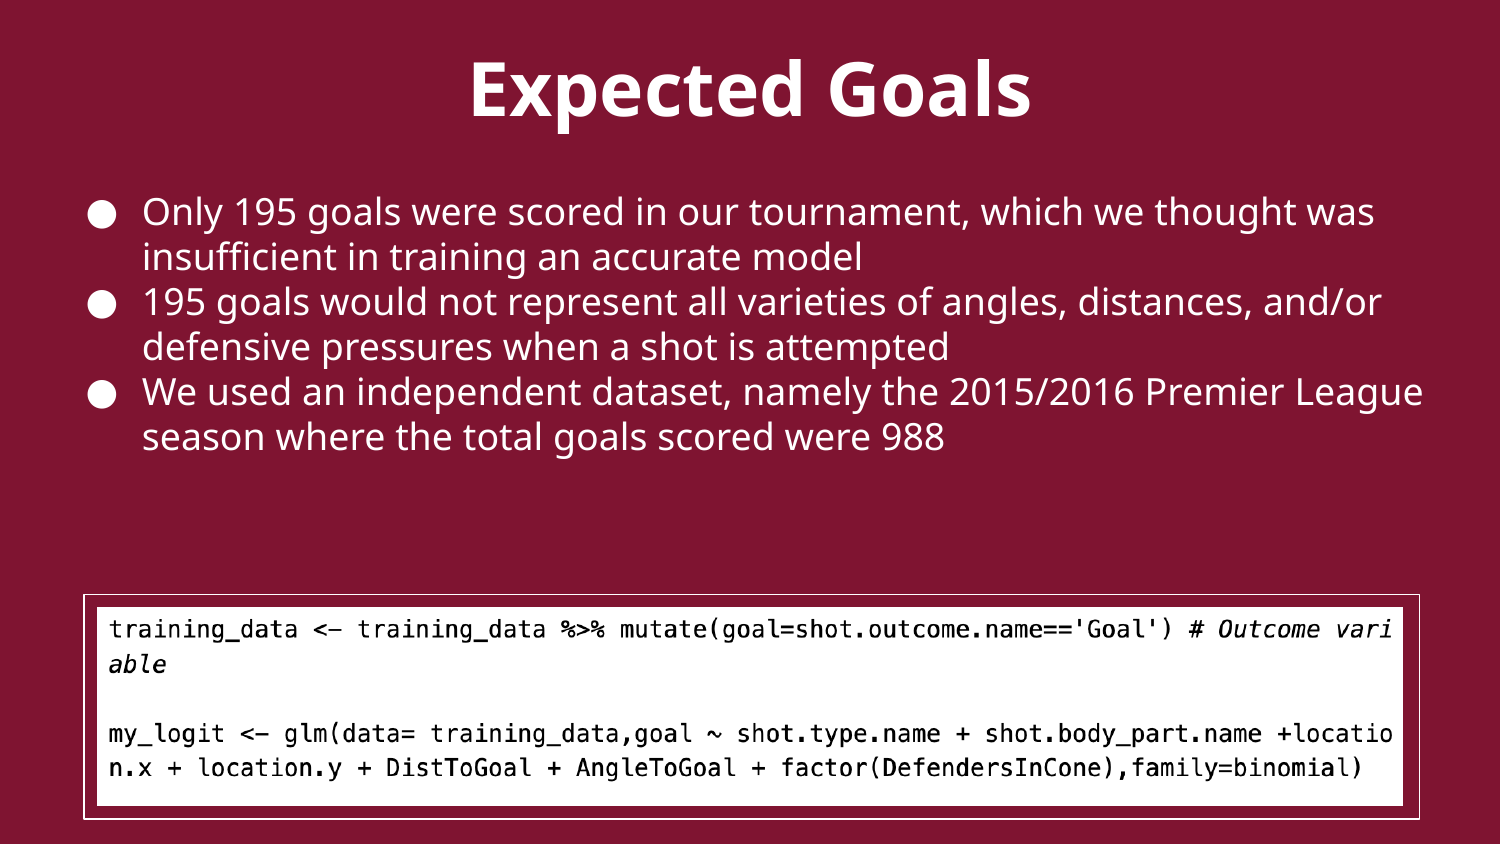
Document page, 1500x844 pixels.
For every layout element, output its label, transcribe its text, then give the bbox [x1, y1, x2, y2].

title Only 195 goals were scored in our tournament, which we thought was insufficient in training an accurate model 195 goals would not represent all varieties of angles, distances, and/or defensive pressures when a shot is attempted We used an independent dataset, namely the 2015/2016 Premier League season where the total goals scored were 988 [51, 172, 1456, 718]
text_box [83, 594, 1420, 819]
text_box Expected Goals [154, 26, 1346, 139]
picture [96, 607, 1403, 806]
